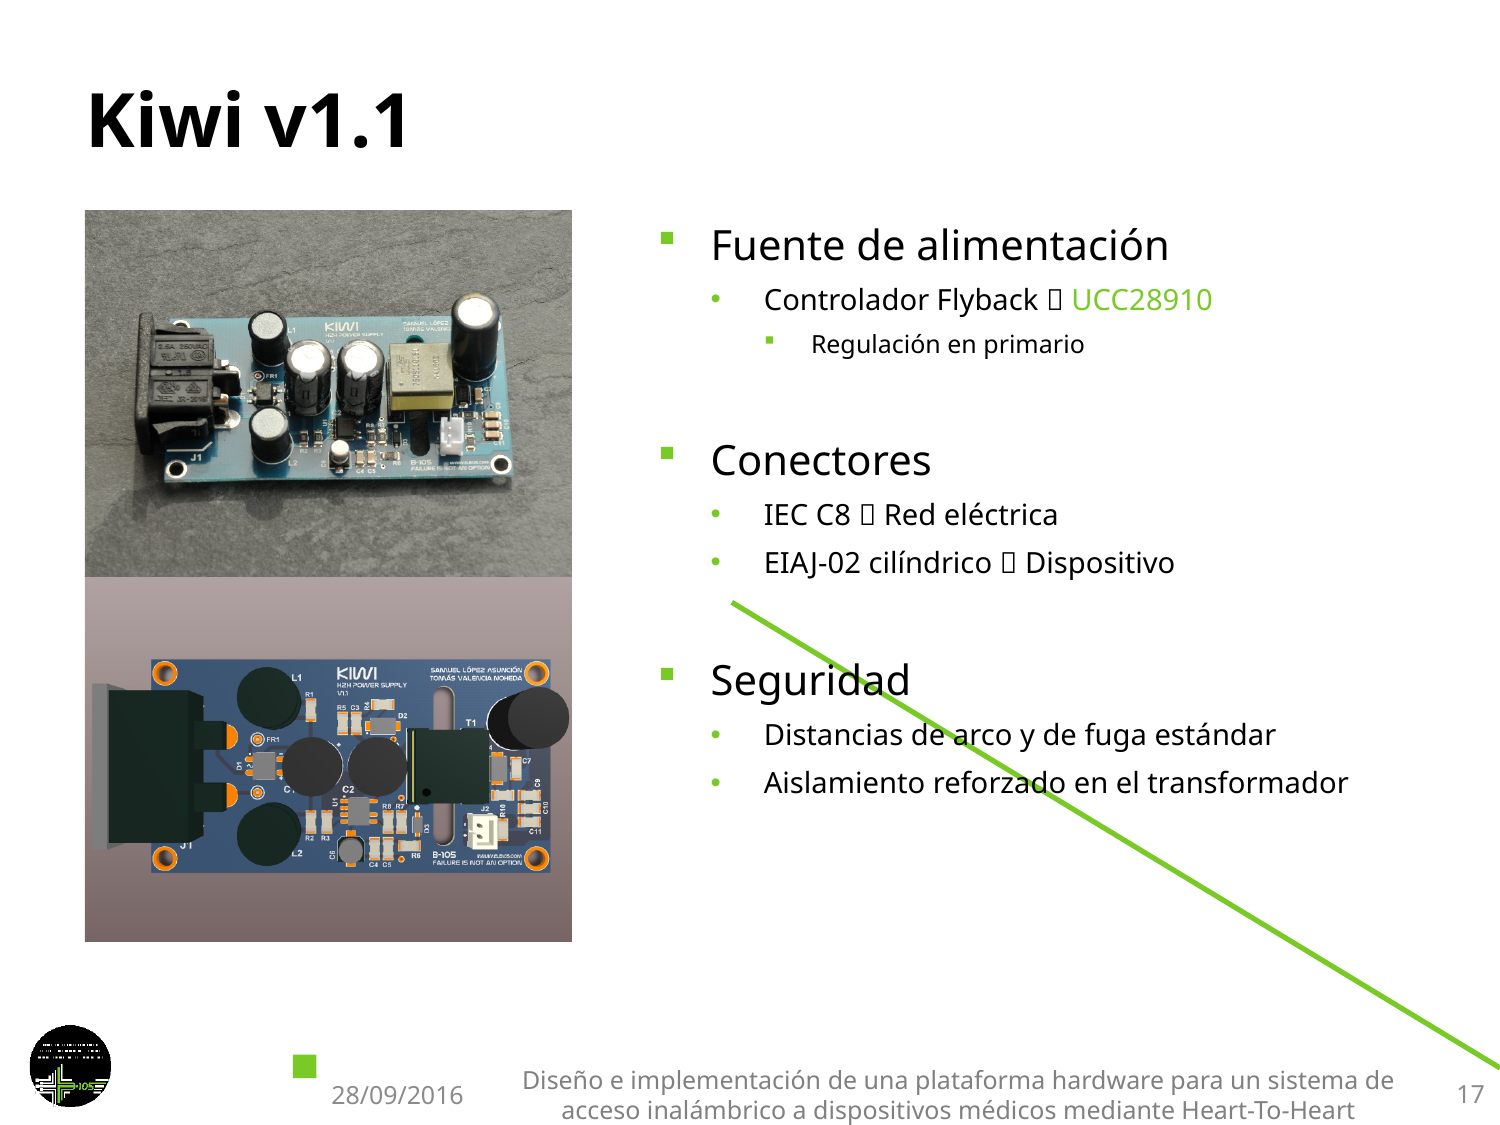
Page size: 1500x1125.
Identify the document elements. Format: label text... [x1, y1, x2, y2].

title Kiwi v1.1 [70, 23, 1421, 211]
picture [84, 210, 573, 942]
footer Diseño e implementación de una plataforma hardware para un sistema de acceso inalámbrico a dispositivos médicos mediante Heart-To-Heart [500, 1065, 1418, 1125]
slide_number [316, 1065, 500, 1125]
picture [29, 1025, 111, 1107]
slide_number 17 [1422, 1065, 1500, 1125]
list Fuente de alimentación Controlador Flyback  UCC28910 Regulación en primario Conectores IEC C8  Red eléctrica EIAJ-02 cilíndrico  Dispositivo Seguridad Distancias de arco y de fuga estándar Aislamiento reforzado en el transformador [642, 210, 1418, 942]
